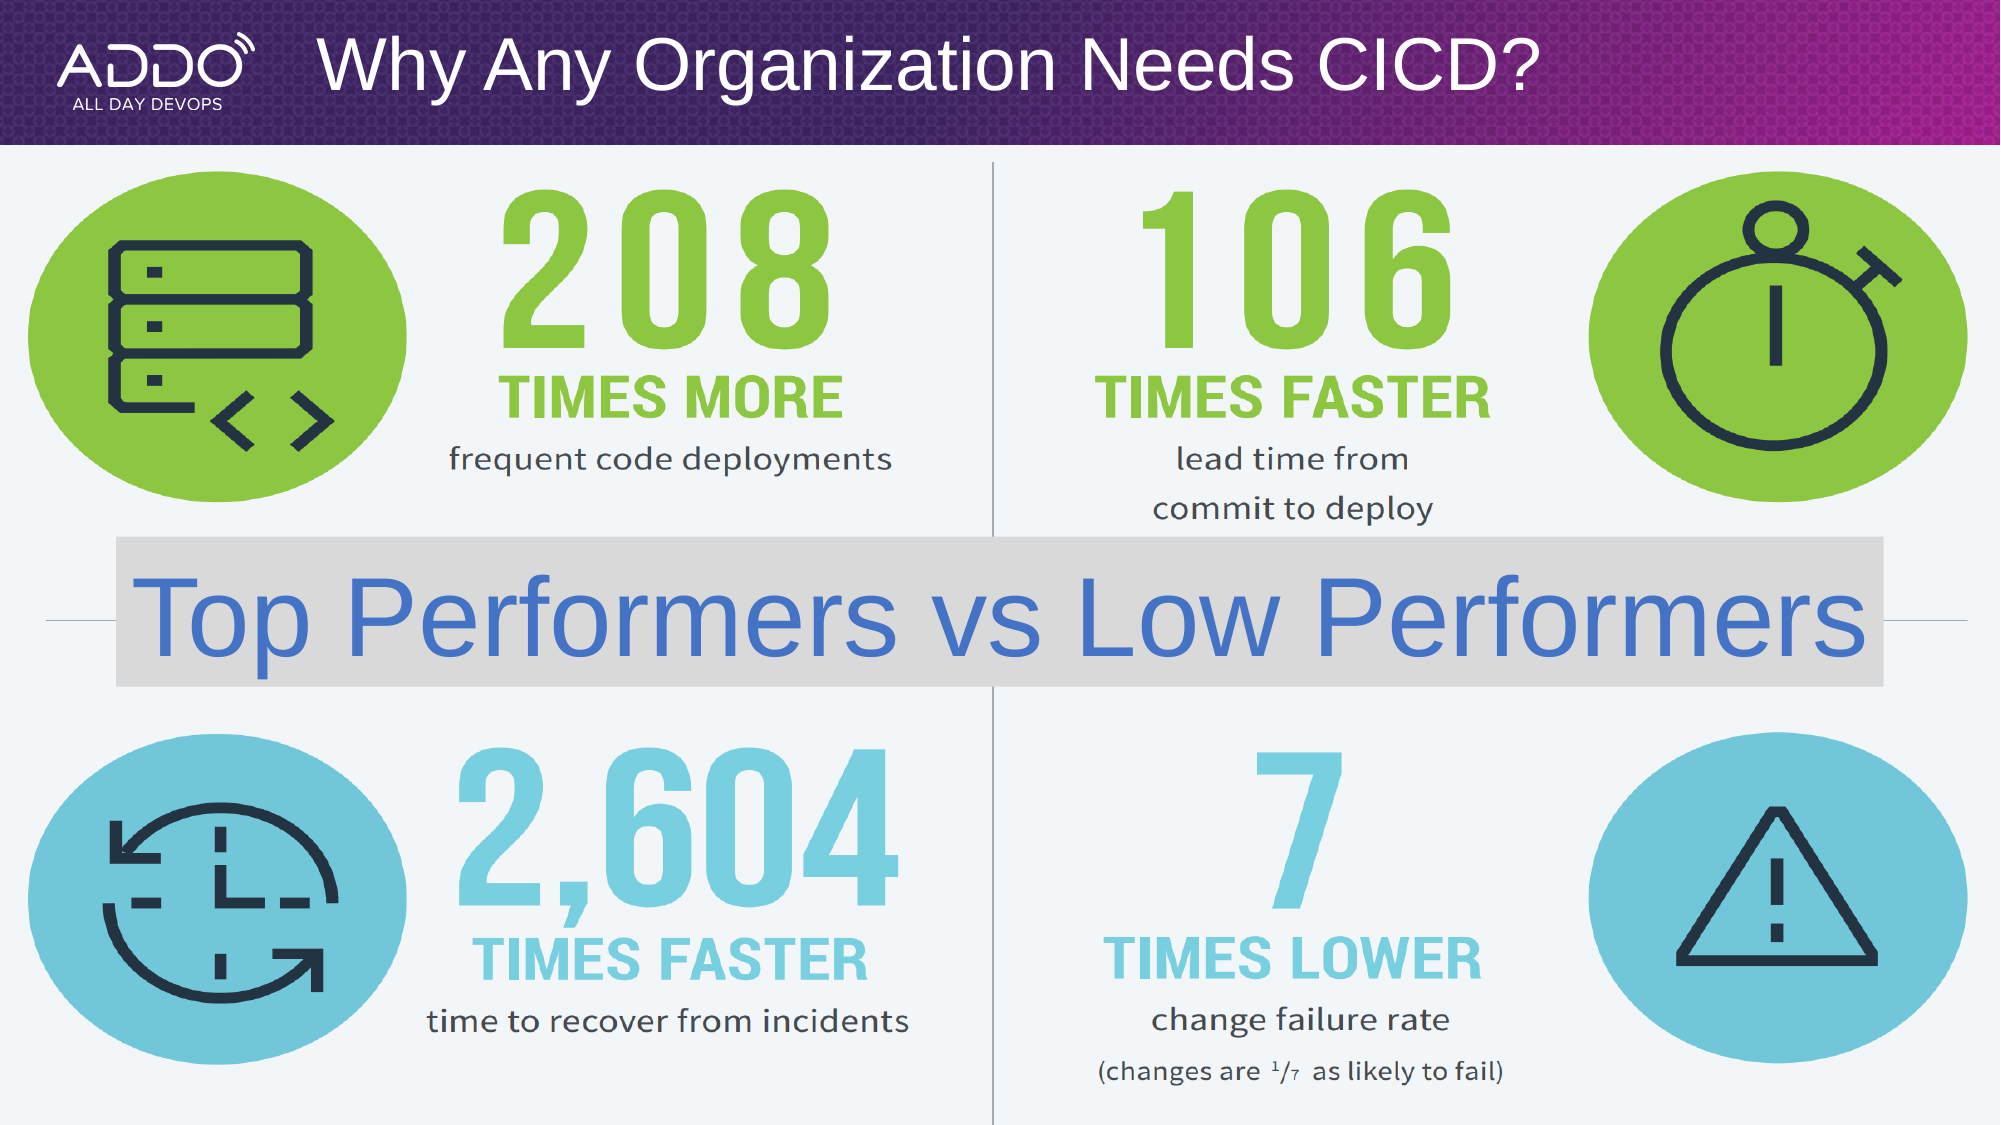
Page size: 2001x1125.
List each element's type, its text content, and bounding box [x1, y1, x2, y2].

picture [57, 32, 255, 110]
text_box Why Any Organization Needs CICD? [301, 8, 1834, 141]
picture [0, 145, 2000, 1125]
